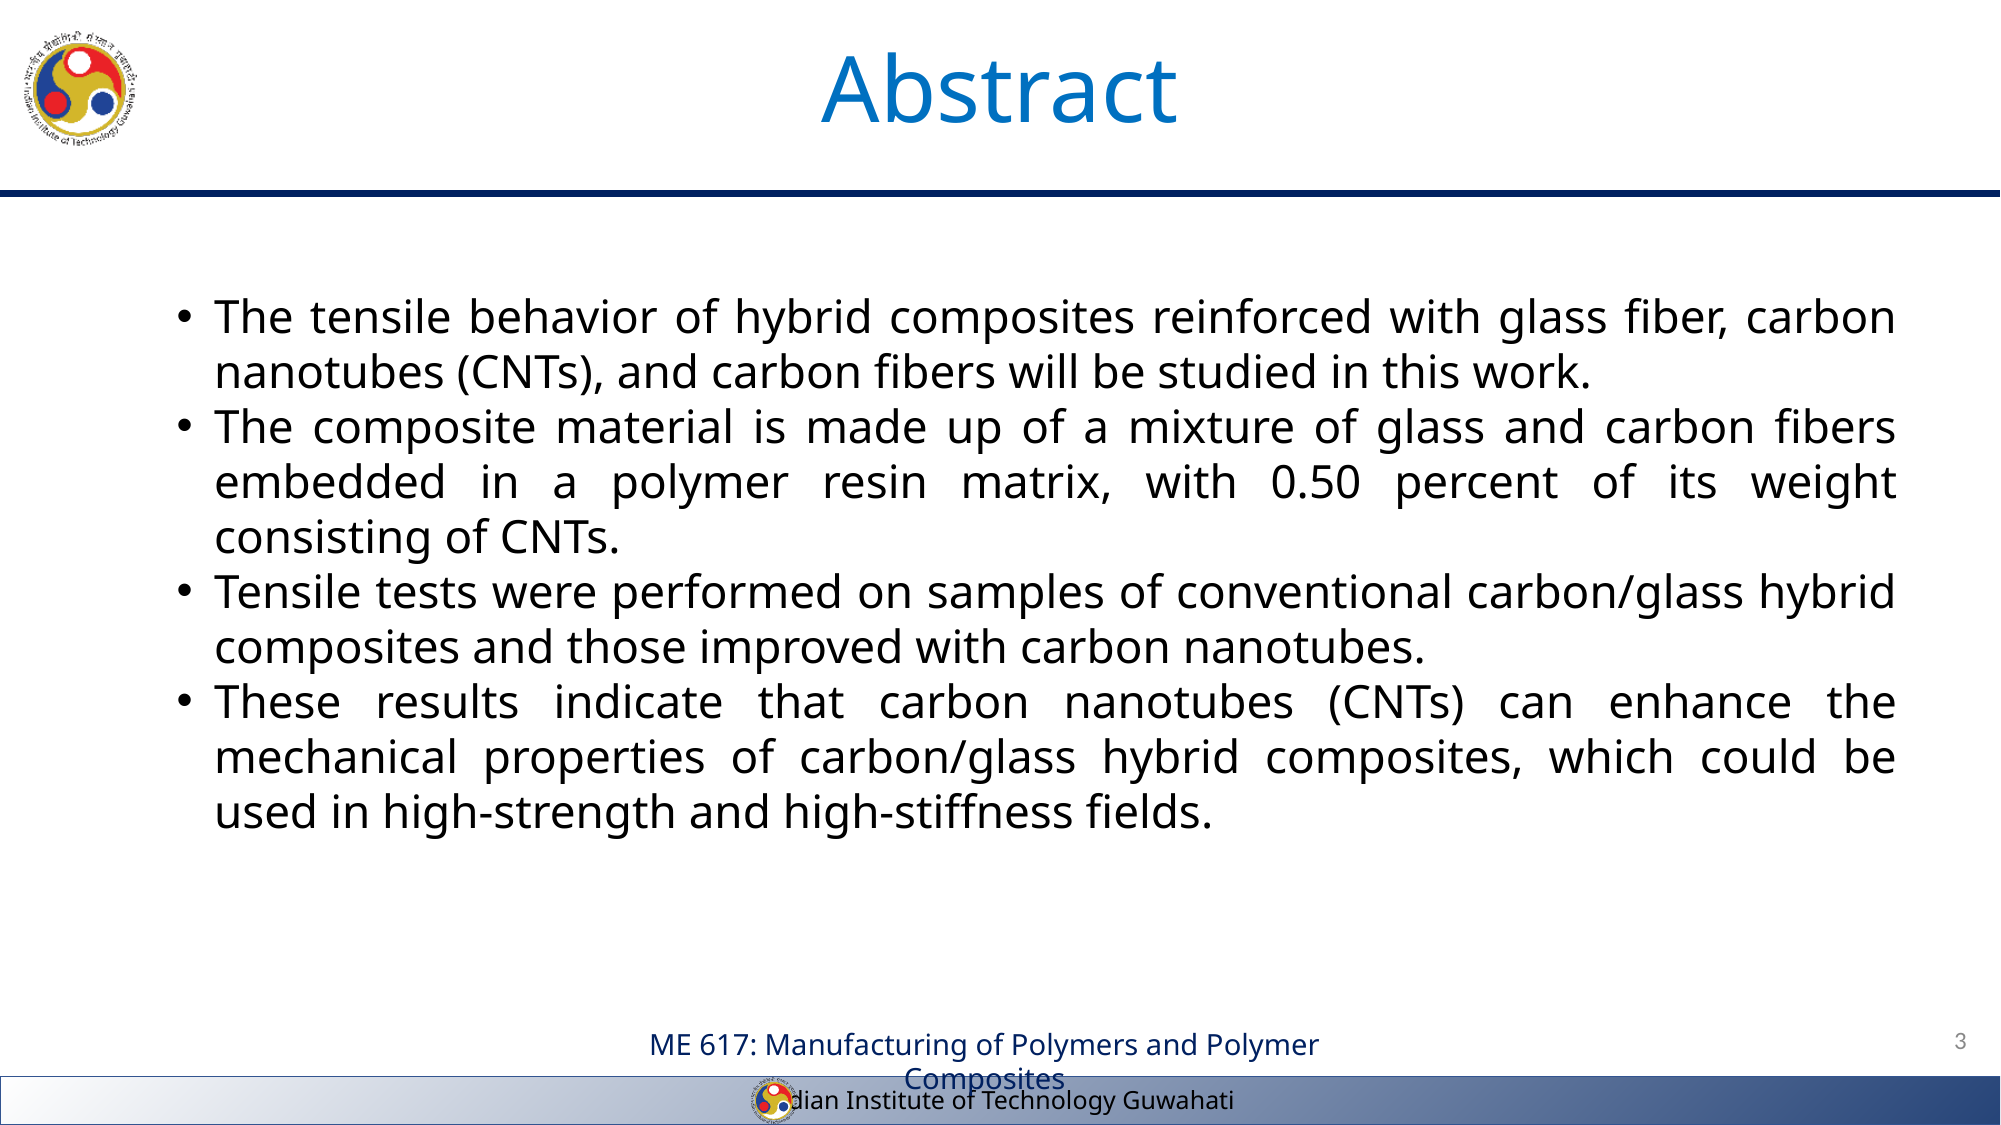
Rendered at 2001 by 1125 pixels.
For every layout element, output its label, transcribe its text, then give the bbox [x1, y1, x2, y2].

picture [20, 30, 138, 149]
list The tensile behavior of hybrid composites reinforced with glass fiber, carbon nanotubes (CNTs), and carbon fibers will be studied in this work. The composite material is made up of a mixture of glass and carbon fibers embedded in a polymer resin matrix, with 0.50 percent of its weight consisting of CNTs. Tensile tests were performed on samples of conventional carbon/glass hybrid composites and those improved with carbon nanotubes. These results indicate that carbon nanotubes (CNTs) can enhance the mechanical properties of carbon/glass hybrid composites, which could be used in high-strength and high-stiffness fields. [86, 236, 1914, 889]
title Abstract [137, 36, 1863, 164]
picture [749, 1076, 798, 1125]
slide_number 3 [1531, 1009, 1982, 1070]
